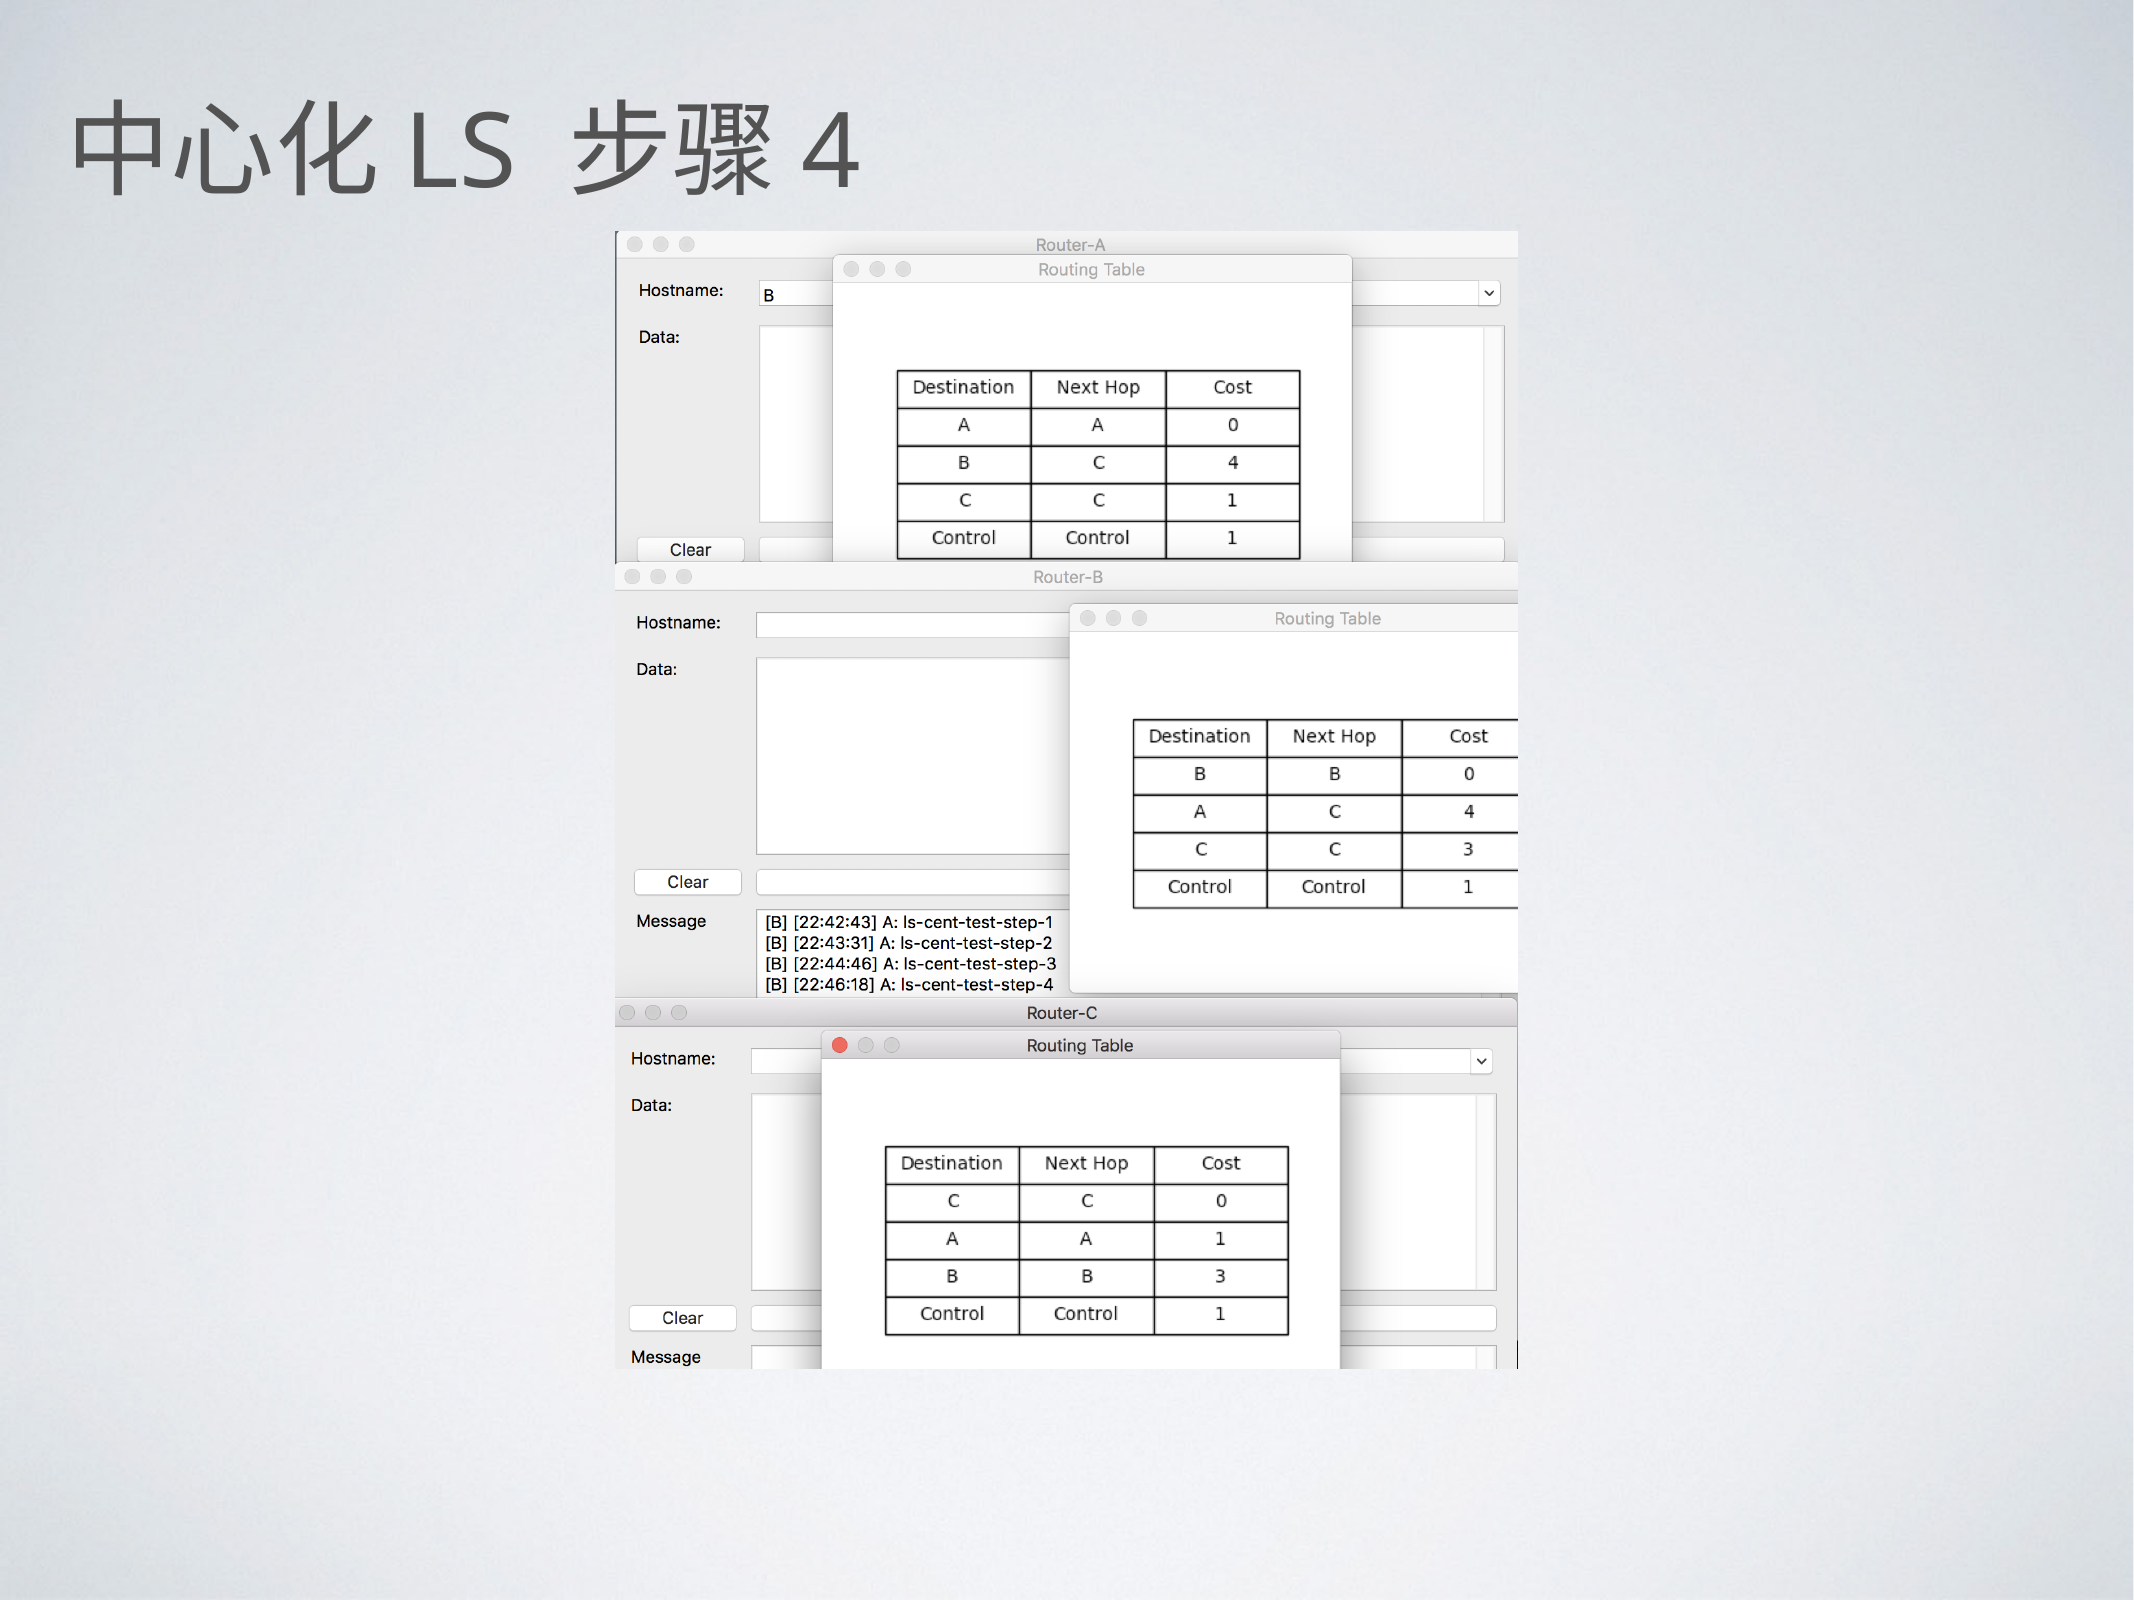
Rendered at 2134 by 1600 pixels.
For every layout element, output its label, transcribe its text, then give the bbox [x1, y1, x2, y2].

picture [0, 0, 2134, 1600]
title 中心化LS 步骤4 [57, 41, 2076, 251]
